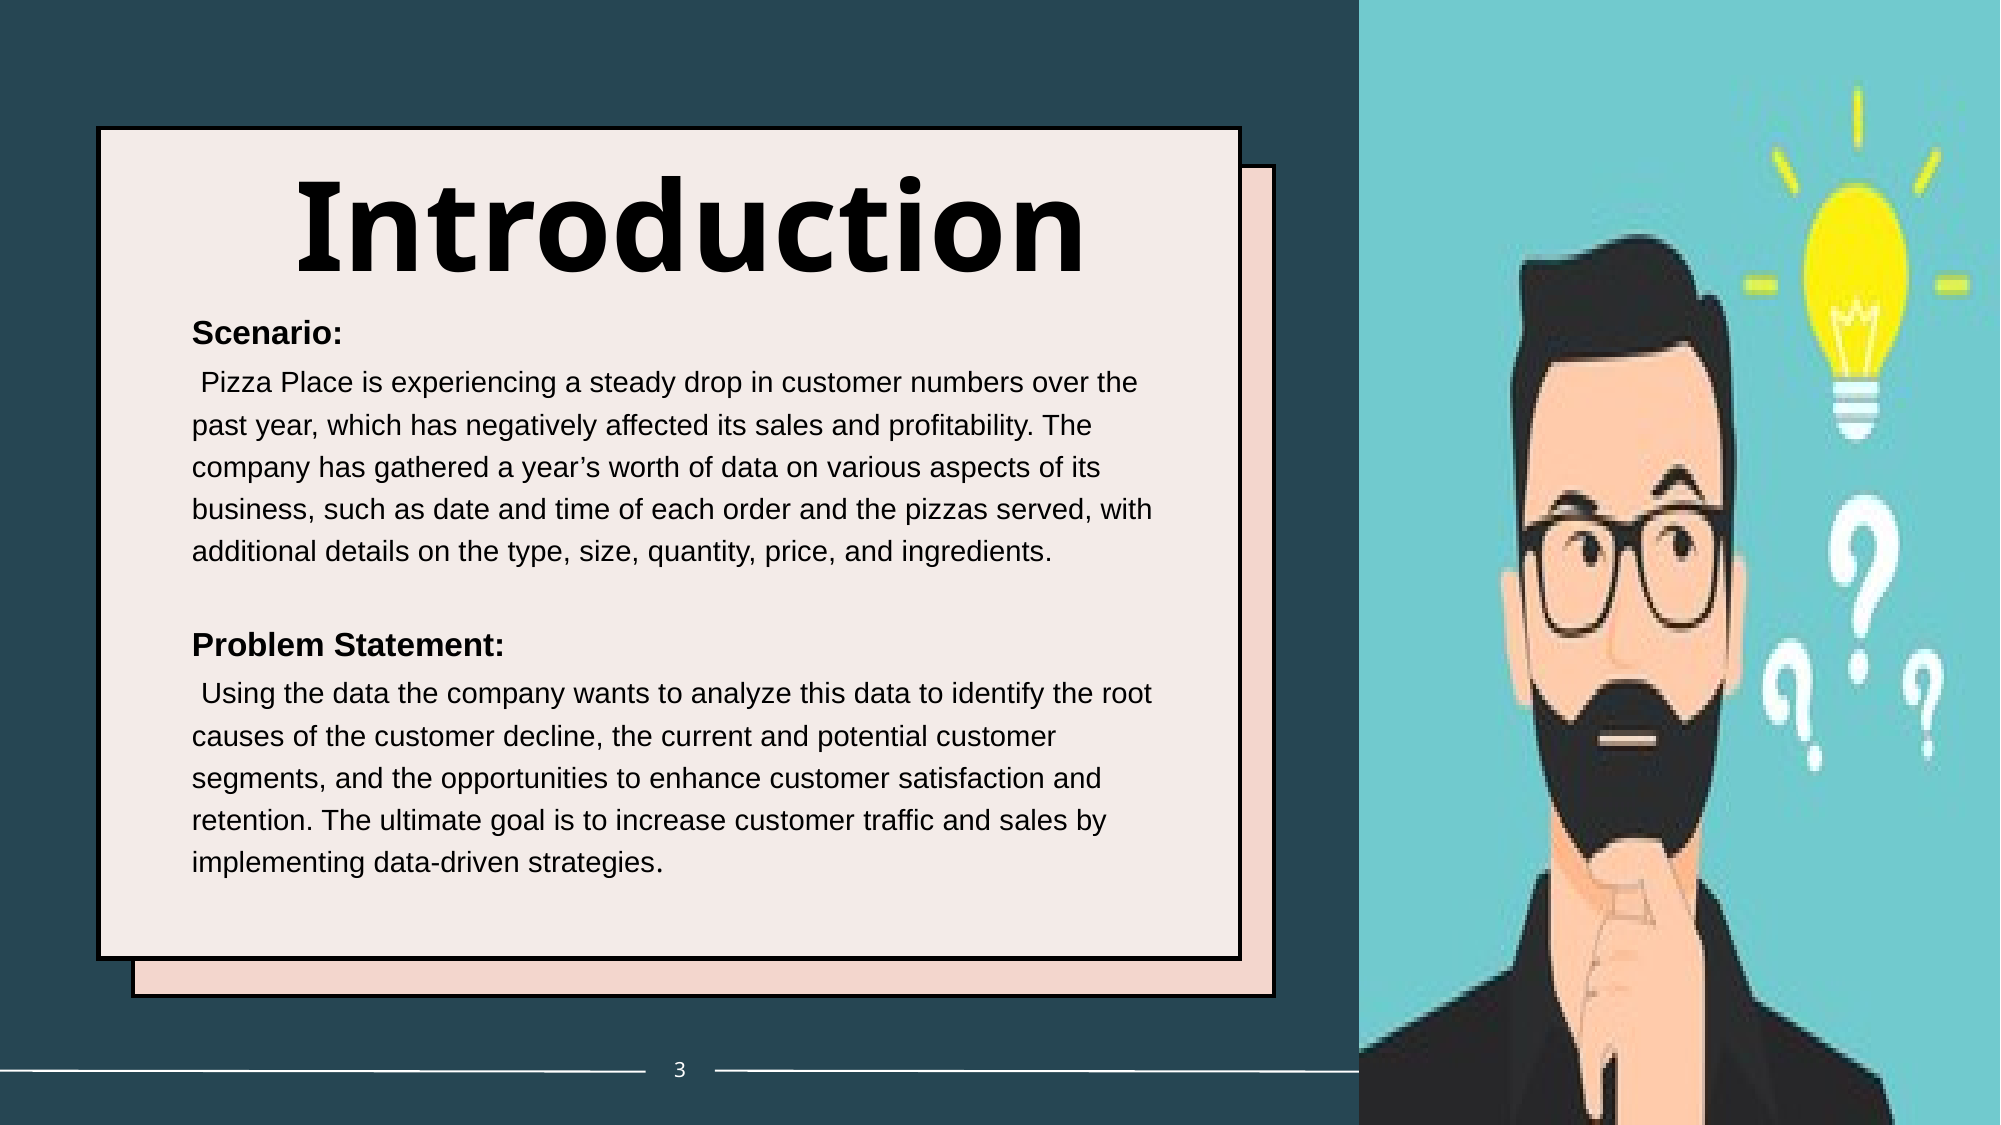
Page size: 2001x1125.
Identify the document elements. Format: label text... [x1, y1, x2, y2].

title Introduction [280, 155, 1107, 295]
list Scenario: Pizza Place is experiencing a steady drop in customer numbers over the past year, which has negatively affected its sales and profitability. The company has gathered a year’s worth of data on various aspects of its business, such as date and time of each order and the pizzas served, with additional details on the type, size, quantity, price, and ingredients. Problem Statement: Using the data the company wants to analyze this data to identify the root causes of the customer decline, the current and potential customer segments, and the opportunities to enhance customer satisfaction and retention. The ultimate goal is to increase customer traffic and sales by implementing data-driven strategies. [167, 295, 1174, 935]
slide_number 3 [650, 1050, 710, 1091]
picture [1359, 0, 2000, 1125]
